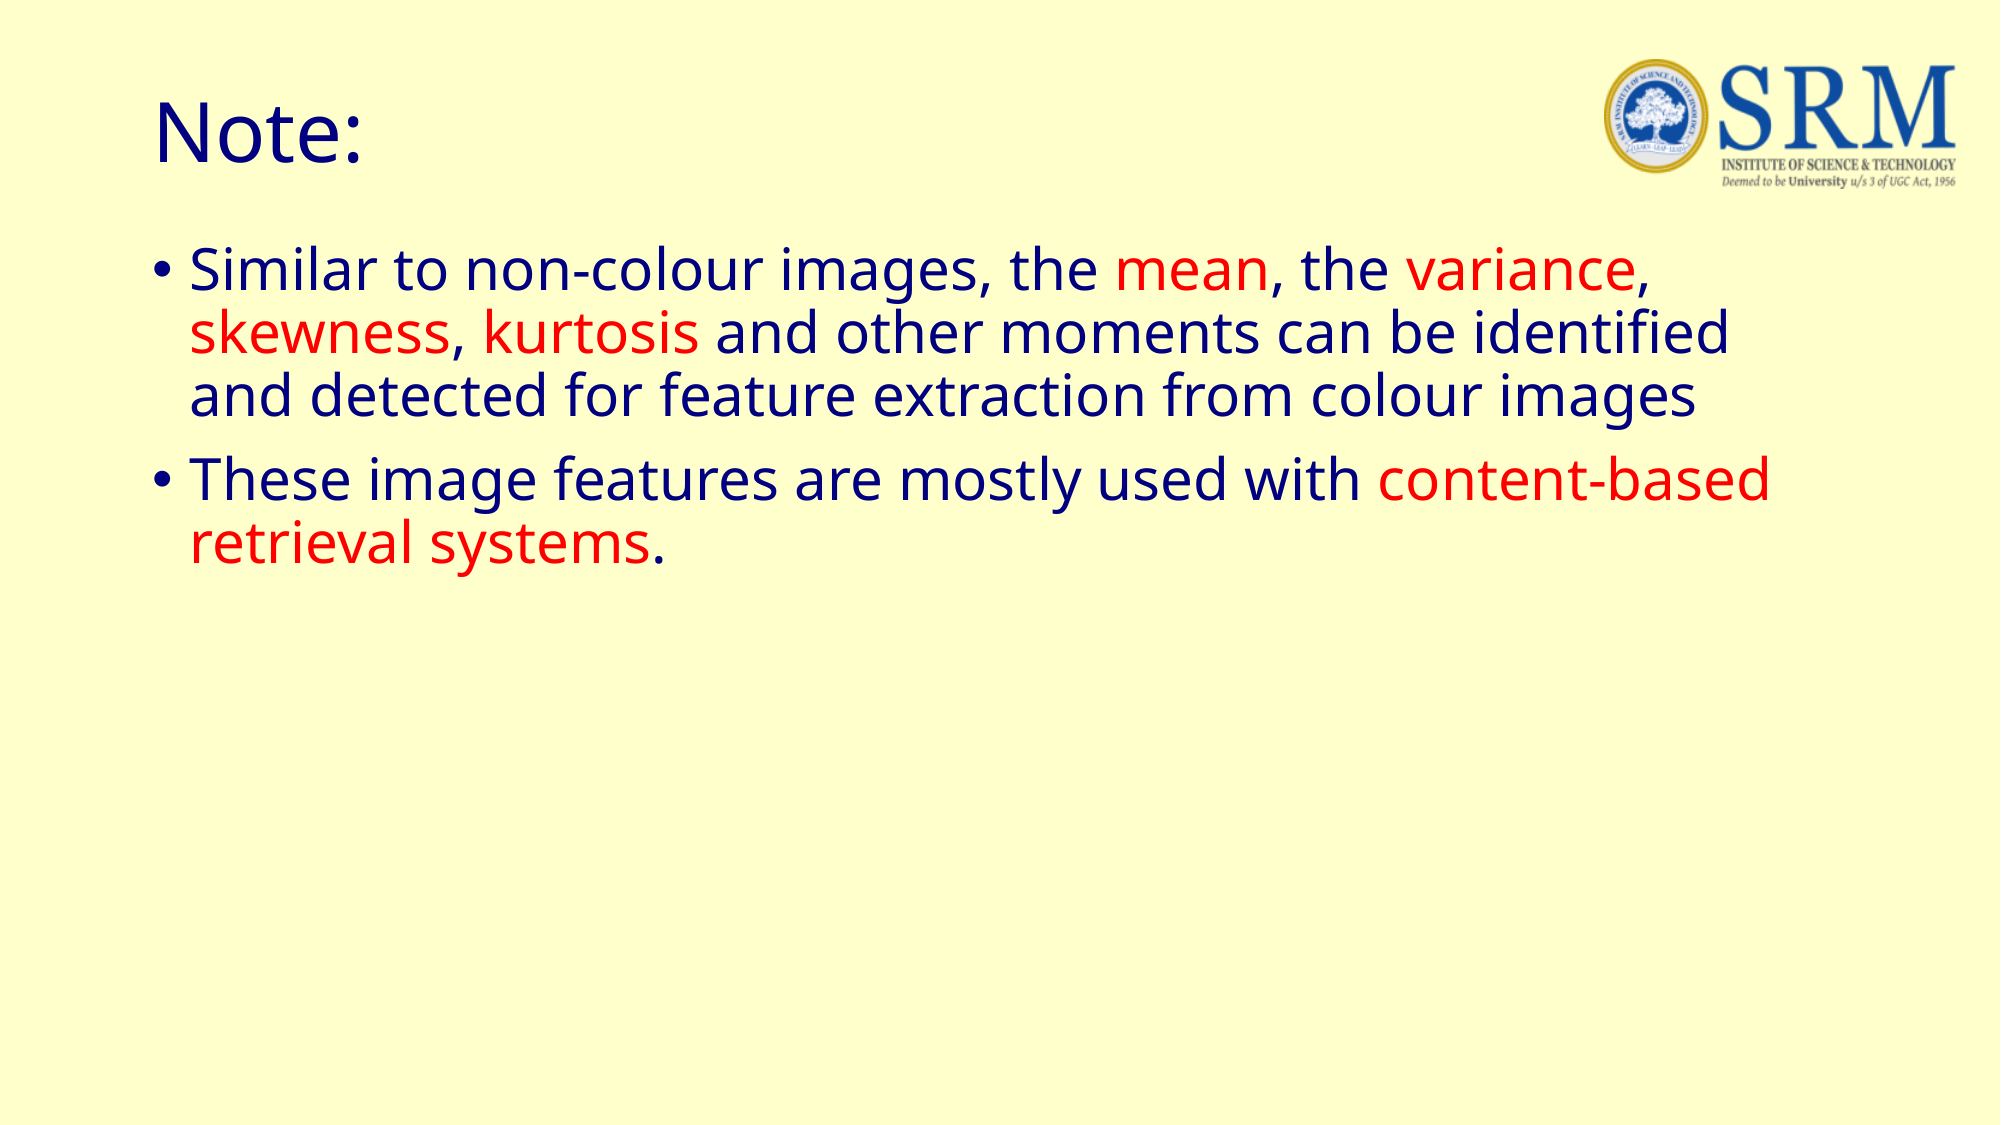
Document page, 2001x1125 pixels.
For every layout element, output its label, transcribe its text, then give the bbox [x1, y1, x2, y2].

picture [1604, 59, 1956, 189]
title Note: [137, 59, 1594, 211]
list Similar to non-colour images, the mean, the variance, skewness, kurtosis and other moments can be identified and detected for feature extraction from colour images These image features are mostly used with content-based retrieval systems. [137, 232, 1863, 1016]
